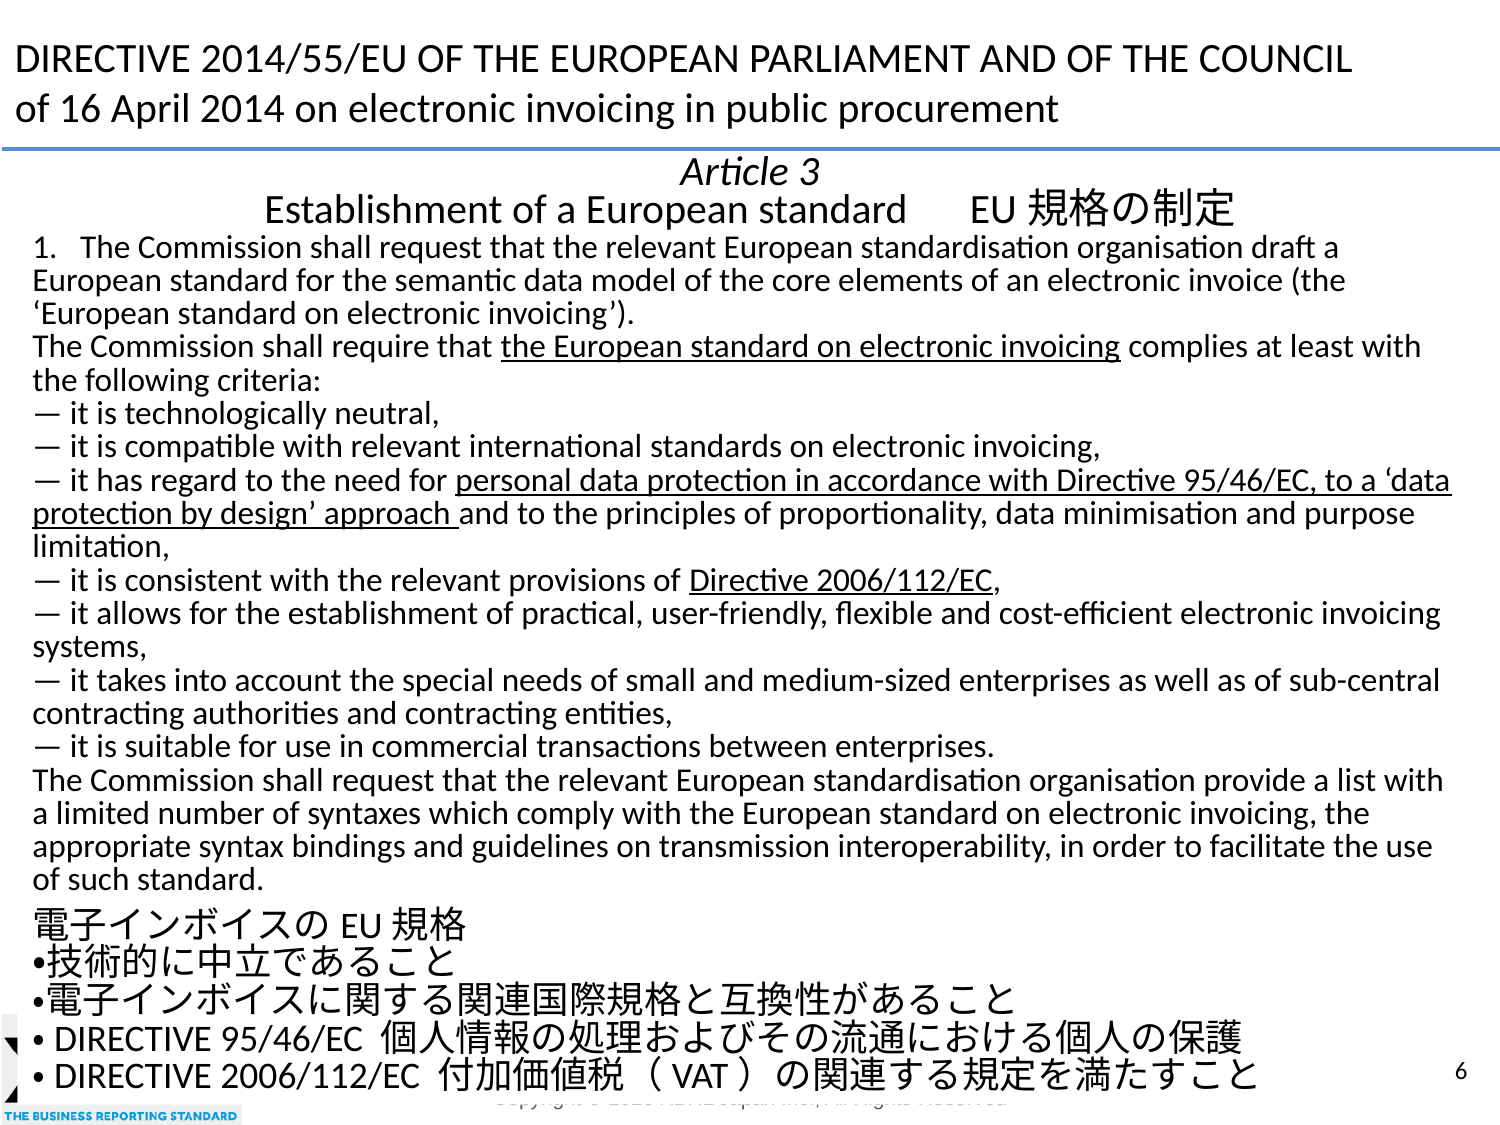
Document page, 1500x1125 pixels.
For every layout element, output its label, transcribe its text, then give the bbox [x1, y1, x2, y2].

picture [1, 1014, 243, 1125]
text_box Article 3 Establishment of a European standard EU規格の制定 1. The Commission shall request that the relevant European standardisation organisation draft a European standard for the semantic data model of the core elements of an electronic invoice (the ‘European standard on electronic invoicing’). The Commission shall require that the European standard on electronic invoicing complies at least with the following criteria: — it is technologically neutral, — it is compatible with relevant international standards on electronic invoicing, — it has regard to the need for personal data protection in accordance with Directive 95/46/EC, to a ‘data protection by design’ approach and to the principles of proportionality, data minimisation and purpose limitation, — it is consistent with the relevant provisions of Directive 2006/112/EC, — it allows for the establishment of practical, user-friendly, flexible and cost-efficient electronic invoicing systems, — it takes into account the special needs of small and medium-sized enterprises as well as of sub-central contracting authorities and contracting entities, — it is suitable for use in commercial transactions between enterprises. The Commission shall request that the relevant European standardisation organisation provide a list with a limited number of syntaxes which comply with the European standard on electronic invoicing, the appropriate syntax bindings and guidelines on transmission interoperability, in order to facilitate the use of such standard. The requests shall be adopted in accordance with the procedure laid down in Article 10(1) to (5) of Regulation (EU) No 1025/2012. As part of the work to develop the standard by the relevant European standardisation organisation, and within the timeline identified in paragraph 2, the standard shall be tested as to its practical application for an end user. The Commission shall retain overall responsibility for the testing and shall ensure that, during the performance of the test, special account be taken of the respect for the criteria of practicality, user-friendliness and possible implementation costs in accordance with the second subparagraph of paragraph 1. The Commission shall submit a report on the outcome of the test to the European Parliament and the Council. [17, 153, 1483, 901]
text_box 電子インボイスのEU規格 ・技術的に中立であること ・電子インボイスに関する関連国際規格と互換性があること ・DIRECTIVE 95/46/EC 個人情報の処理およびその流通における個人の保護 ・DIRECTIVE 2006/112/EC 付加価値税（VAT）の関連する規定を満たすこと [17, 901, 1483, 1104]
text_box DIRECTIVE 2014/55/EU OF THE EUROPEAN PARLIAMENT AND OF THE COUNCIL of 16 April 2014 on electronic invoicing in public procurement [0, 23, 1500, 138]
text_box 6 [1391, 1046, 1483, 1092]
